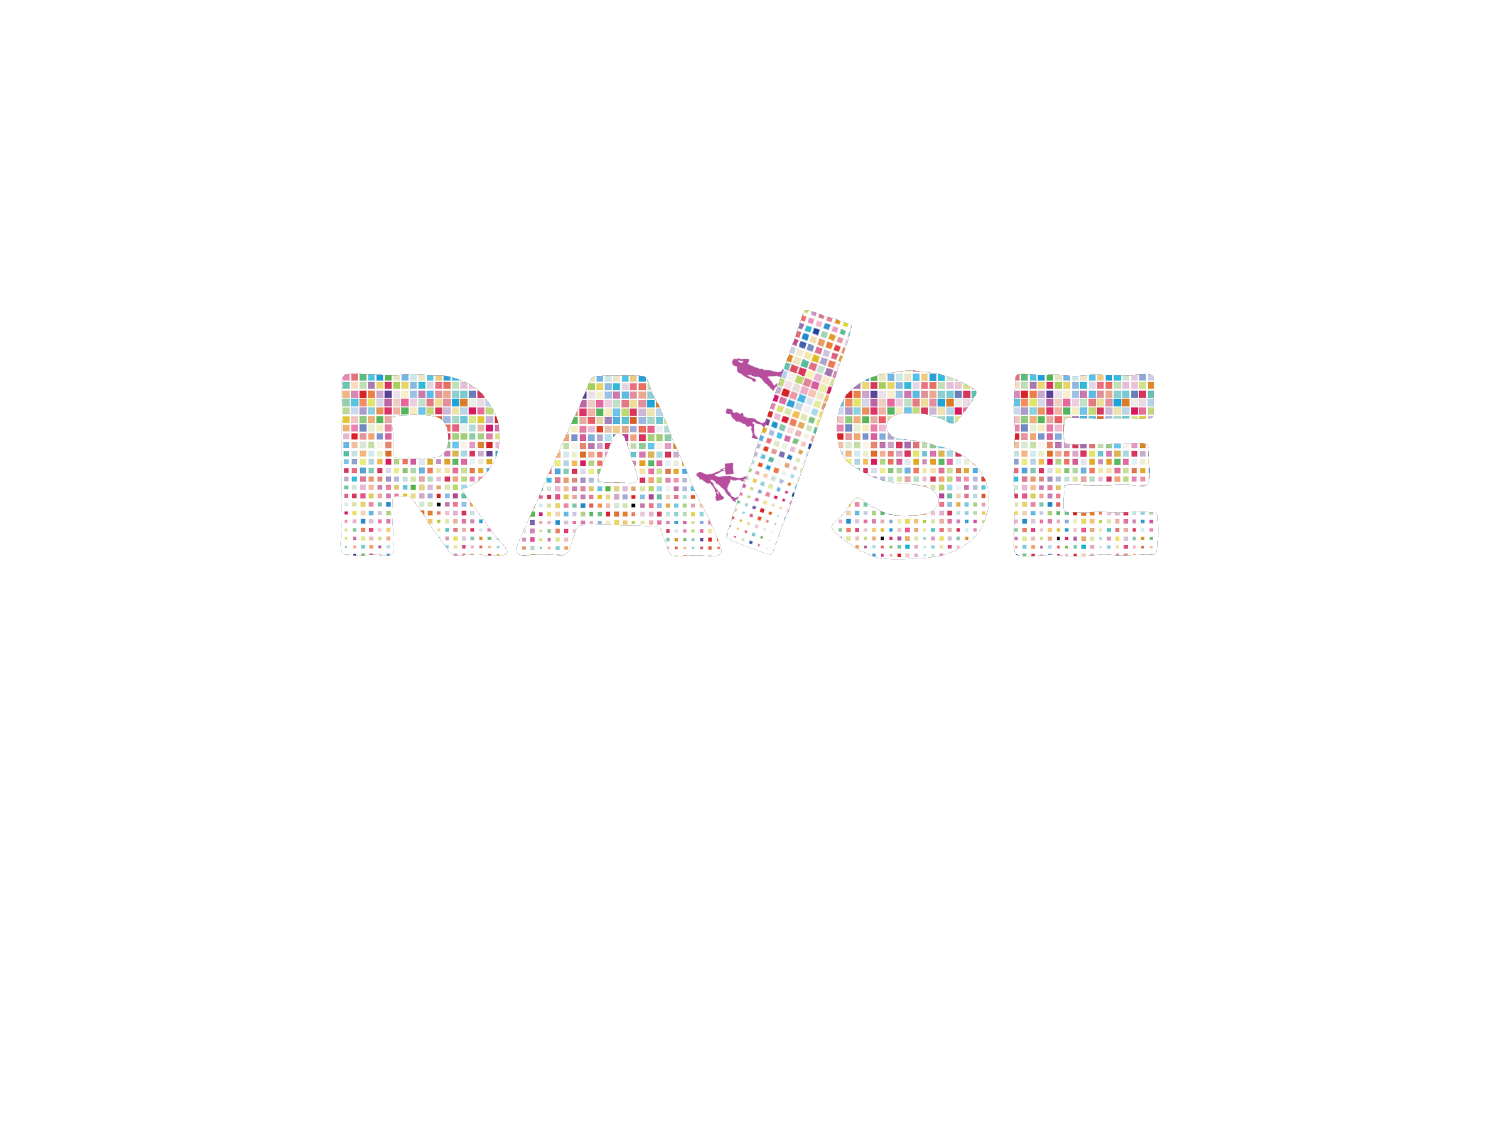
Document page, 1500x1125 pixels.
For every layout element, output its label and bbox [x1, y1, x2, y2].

picture [337, 299, 1163, 561]
